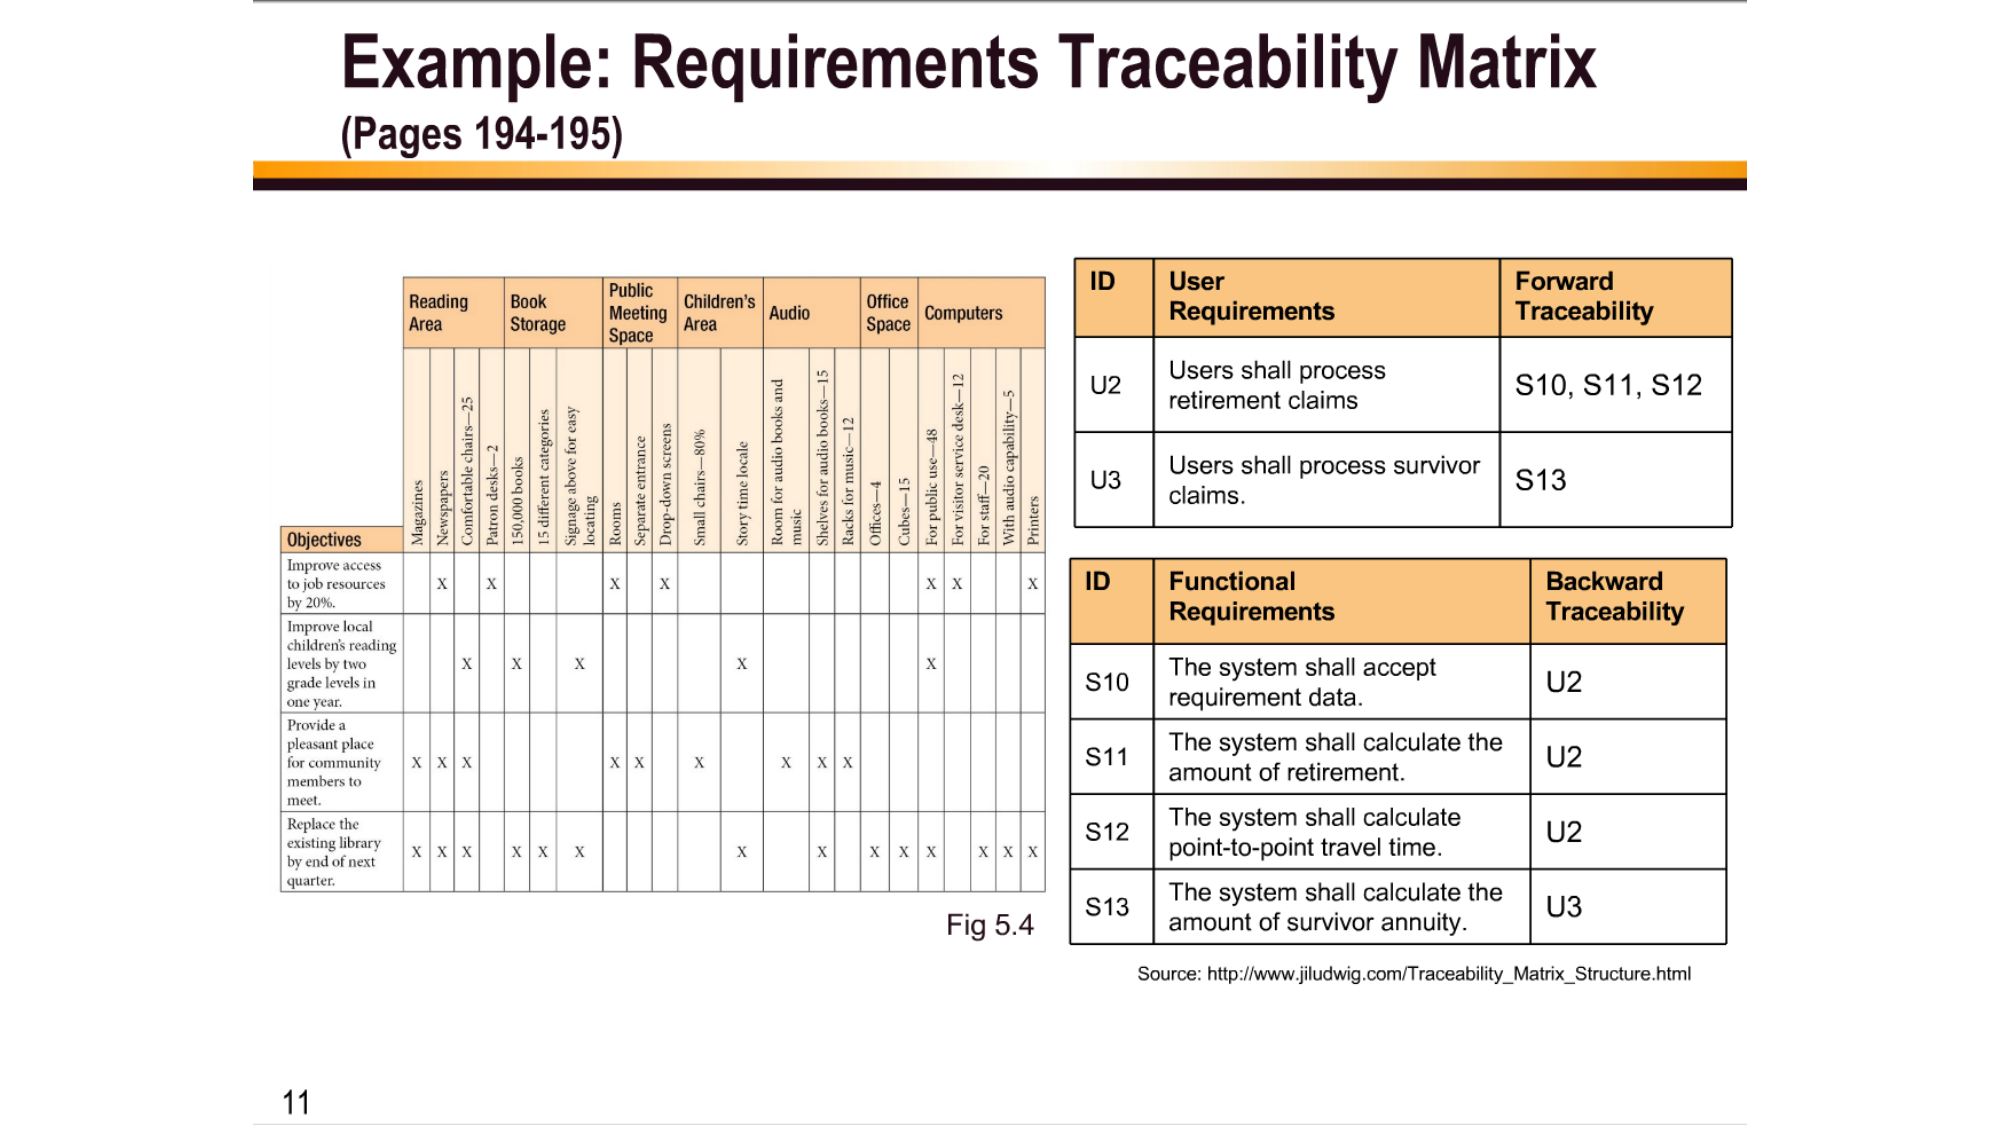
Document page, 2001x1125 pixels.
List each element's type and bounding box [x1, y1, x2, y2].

picture [253, 0, 1747, 1125]
